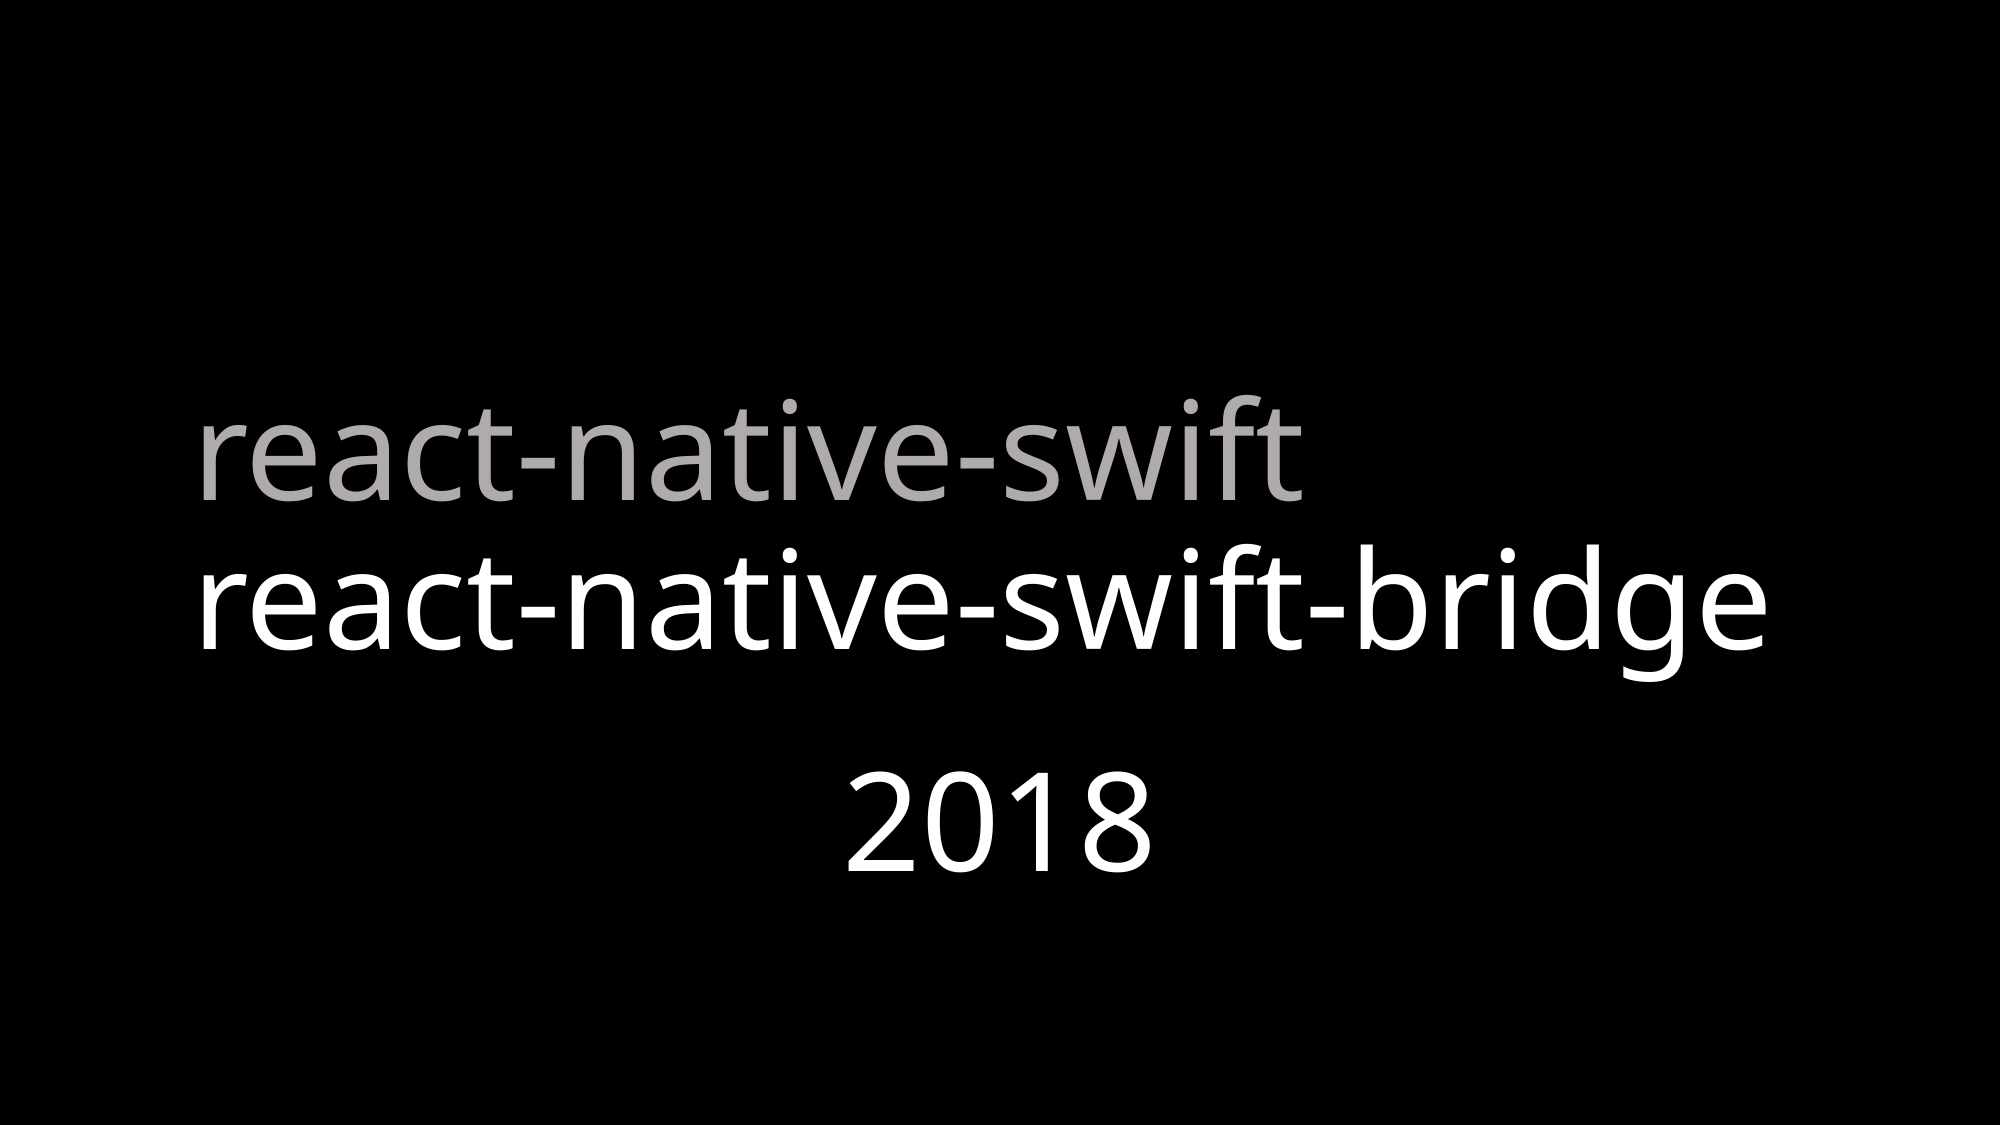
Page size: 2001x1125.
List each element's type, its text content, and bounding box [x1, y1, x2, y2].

text_box 2018 [0, 614, 2000, 1039]
title react-native-swift react-native-swift-bridge [177, 59, 2000, 614]
